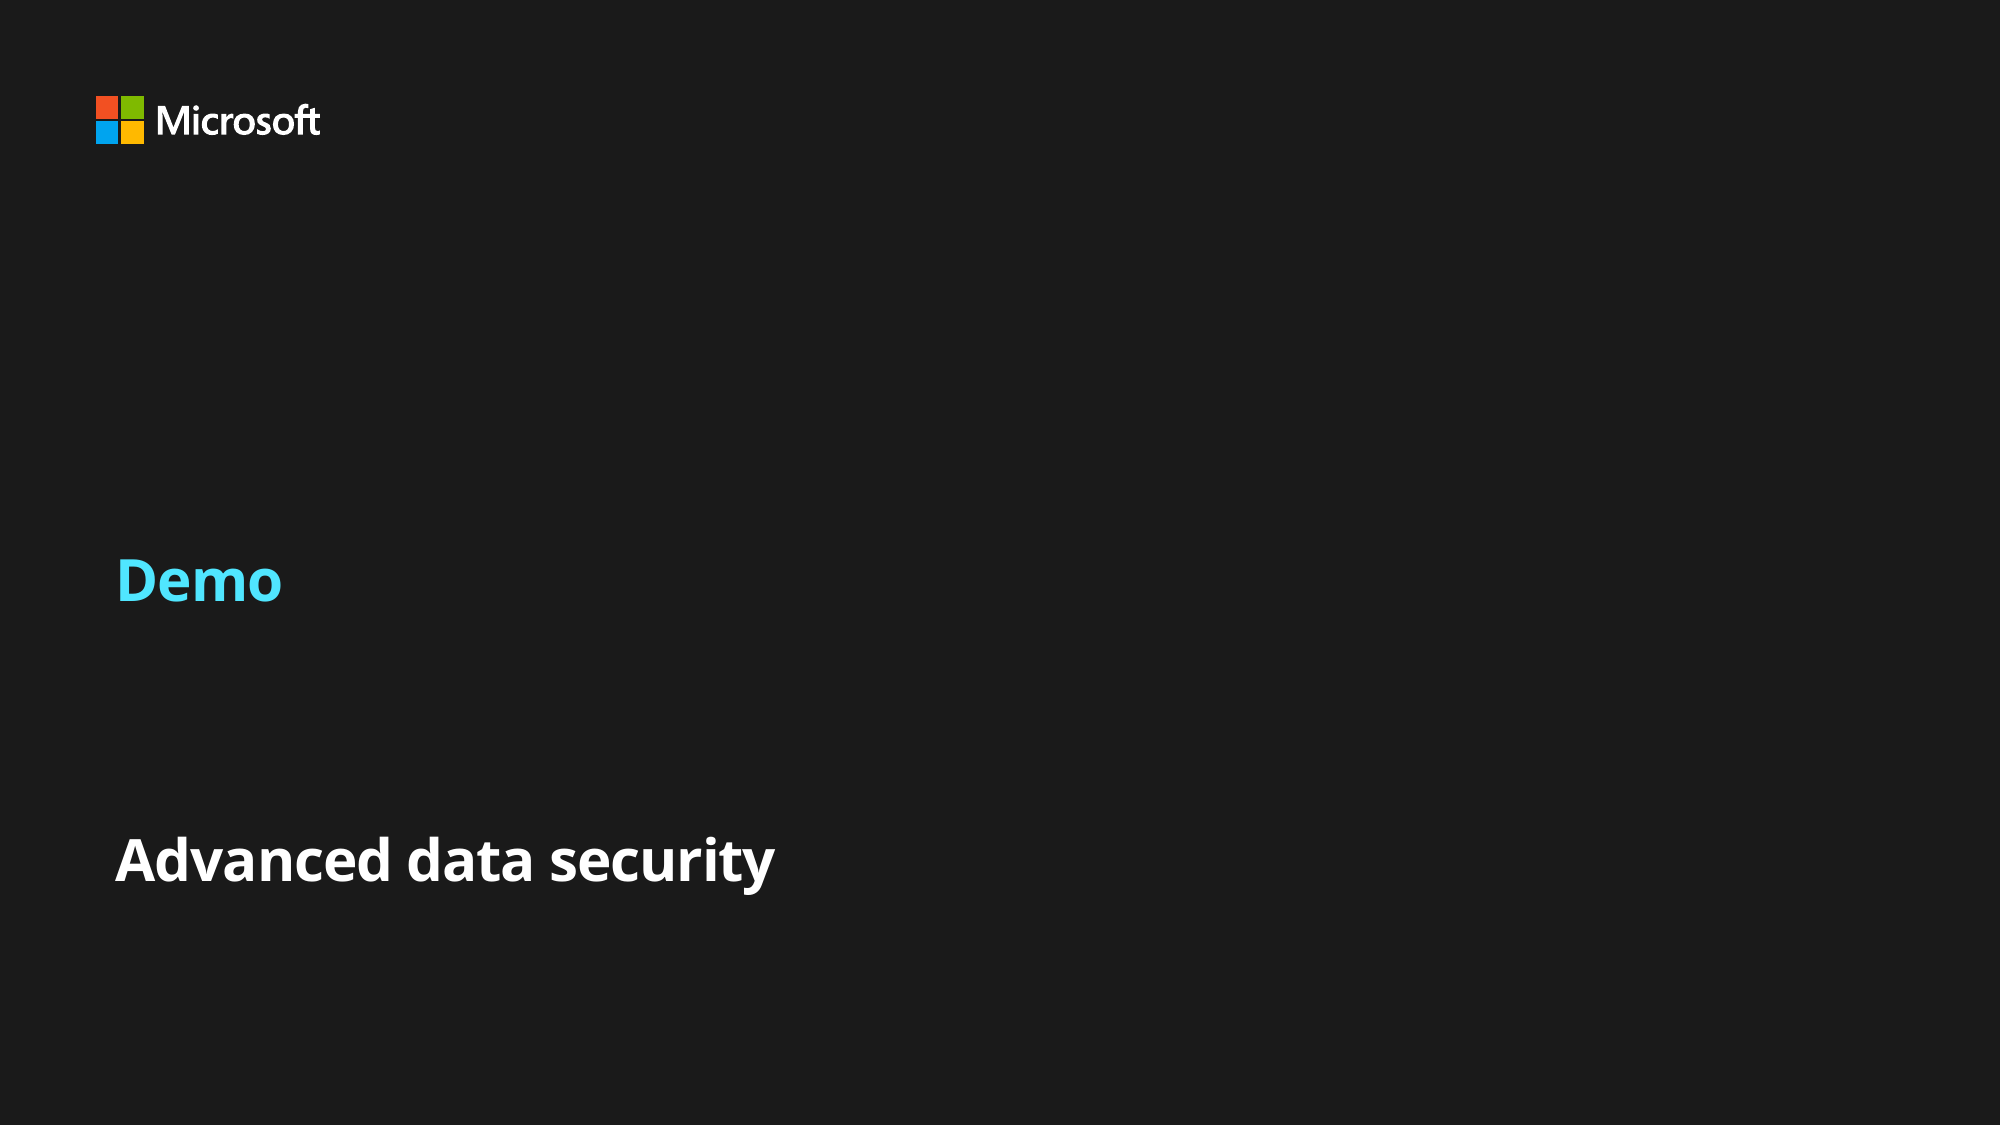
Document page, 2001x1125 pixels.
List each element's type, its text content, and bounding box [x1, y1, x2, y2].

title Demo Advanced data security [115, 469, 1885, 894]
